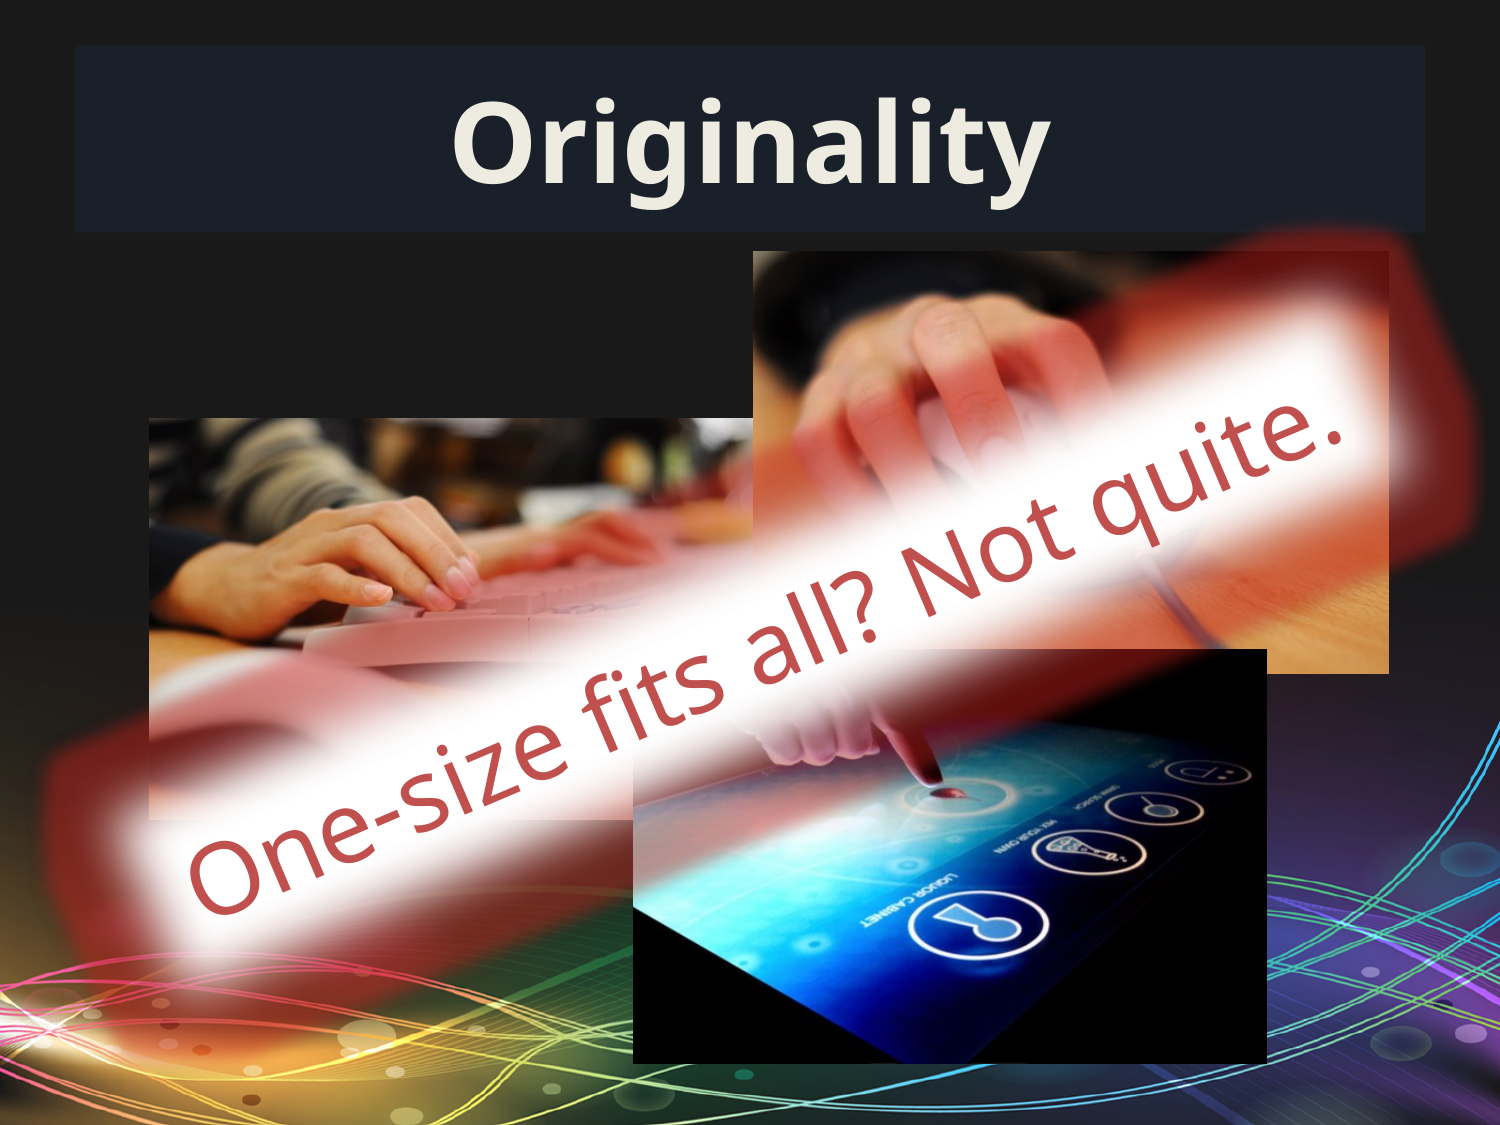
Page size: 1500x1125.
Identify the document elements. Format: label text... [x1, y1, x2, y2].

picture [149, 251, 1390, 1065]
title Originality [75, 45, 1425, 233]
text_box One-size fits all? Not quite. [169, 828, 464, 936]
